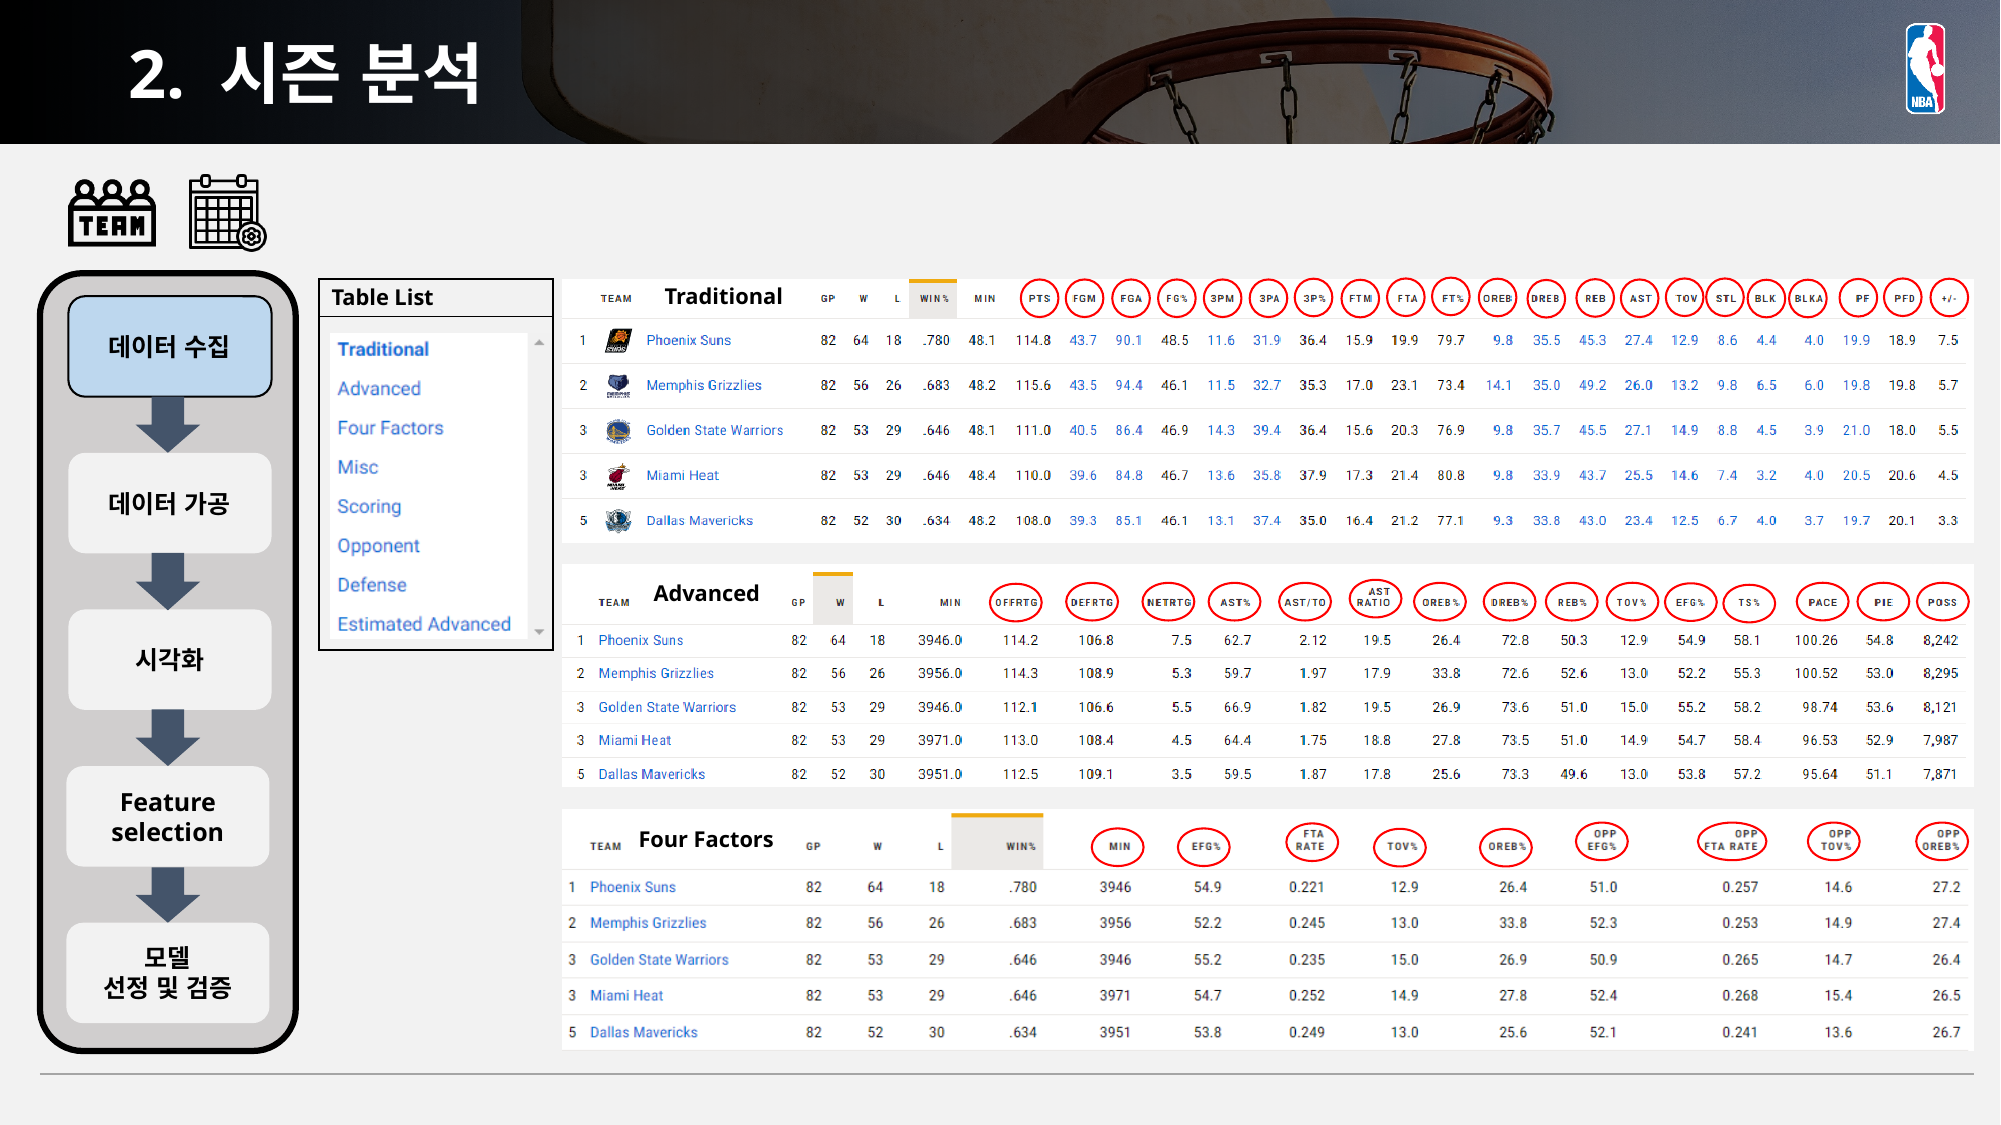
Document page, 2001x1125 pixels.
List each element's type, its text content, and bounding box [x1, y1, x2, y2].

text_box 시각화 [67, 608, 273, 711]
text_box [562, 564, 1974, 787]
text_box [38, 272, 297, 1053]
text_box Feature selection [65, 765, 271, 868]
text_box [132, 551, 203, 612]
text_box [132, 866, 203, 925]
picture [0, 0, 2000, 144]
text_box 데이터 가공 [67, 451, 273, 555]
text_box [562, 274, 1974, 543]
text_box 데이터 수집 [67, 295, 273, 398]
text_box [316, 276, 554, 651]
text_box 모델 선정 및 검증 [65, 921, 271, 1025]
text_box [132, 708, 203, 768]
text_box [132, 395, 203, 455]
picture [68, 168, 156, 257]
picture [183, 168, 272, 257]
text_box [562, 809, 1974, 1051]
